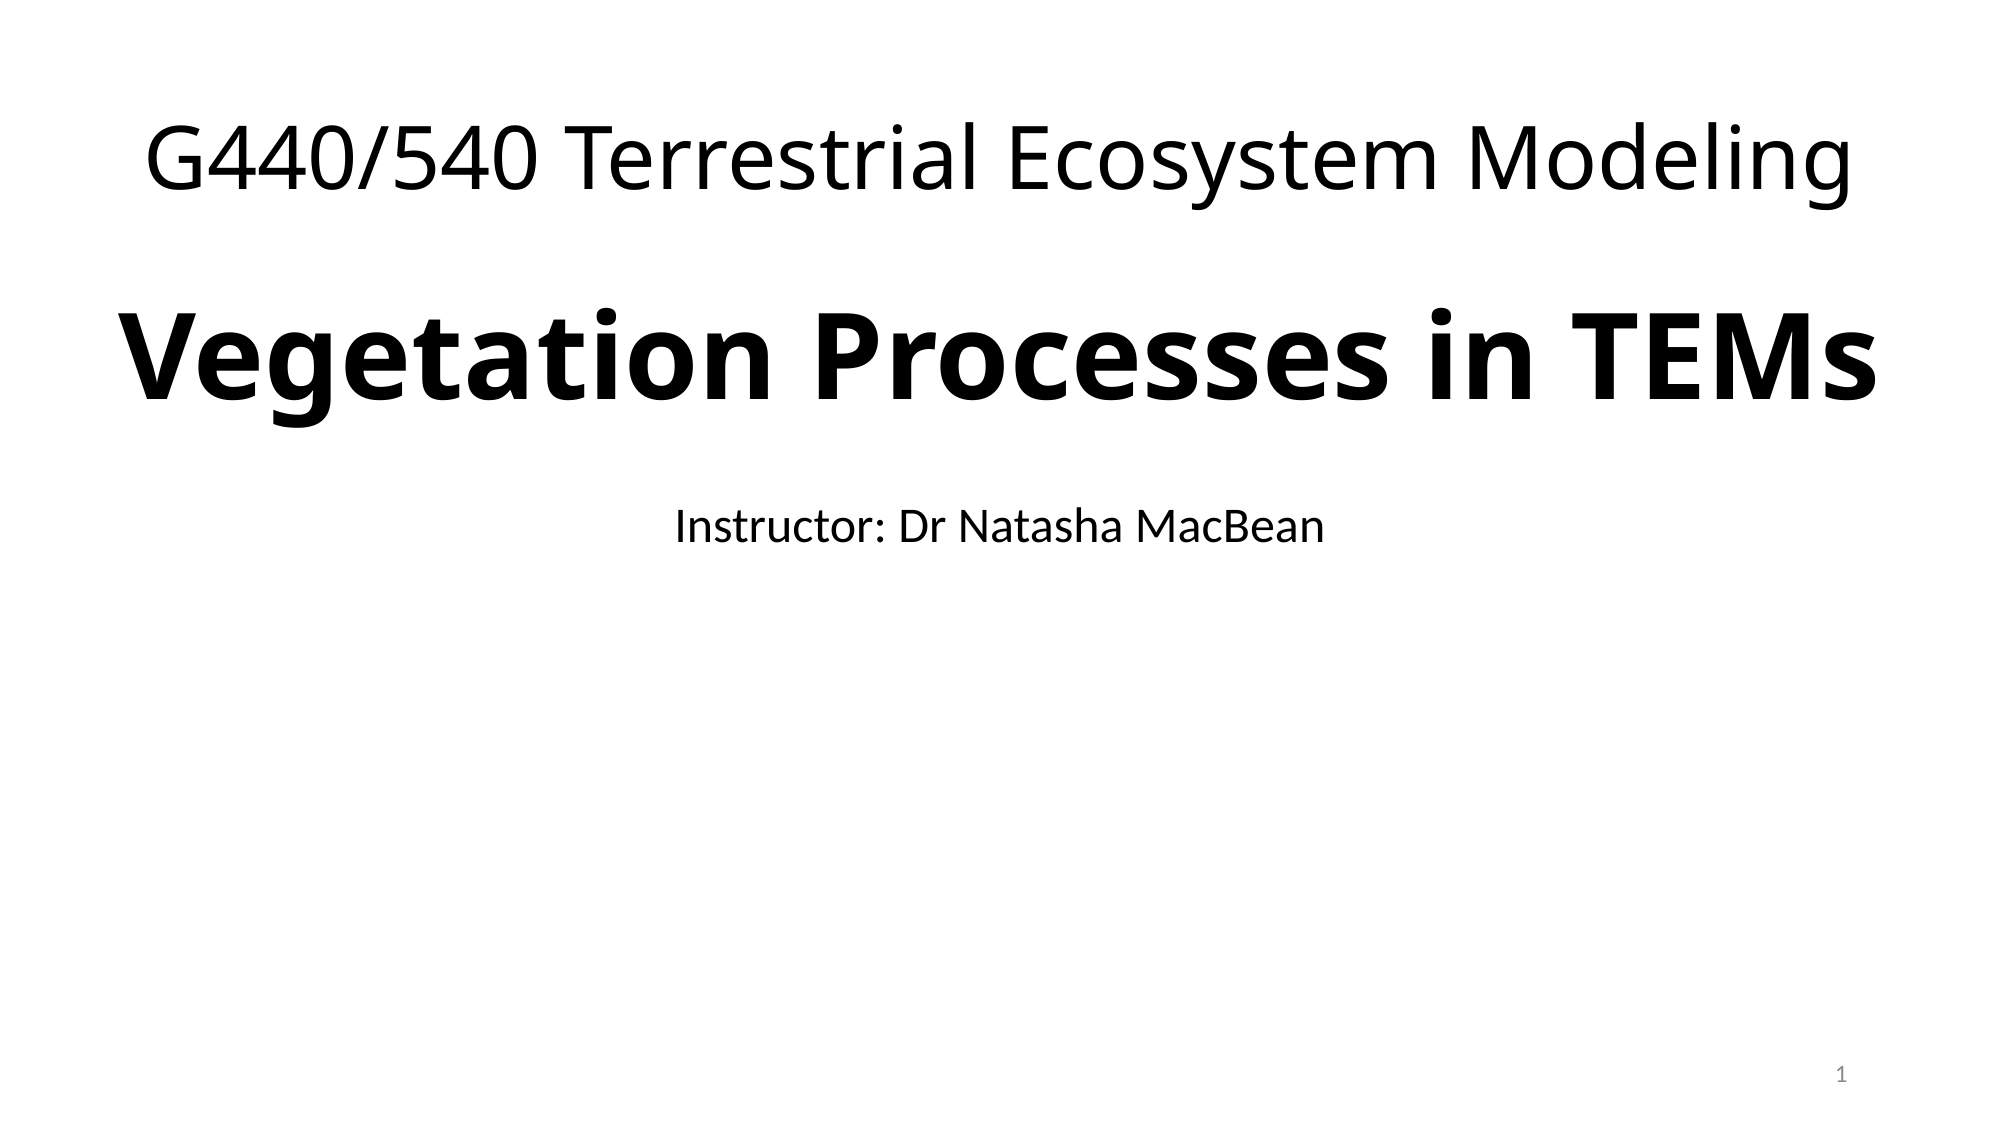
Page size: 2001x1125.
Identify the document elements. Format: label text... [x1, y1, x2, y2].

title G440/540 Terrestrial Ecosystem Modeling Vegetation Processes in TEMs [0, 39, 2000, 431]
subtitle Instructor: Dr Natasha MacBean [249, 491, 1750, 764]
slide_number 1 [1412, 1042, 1863, 1103]
